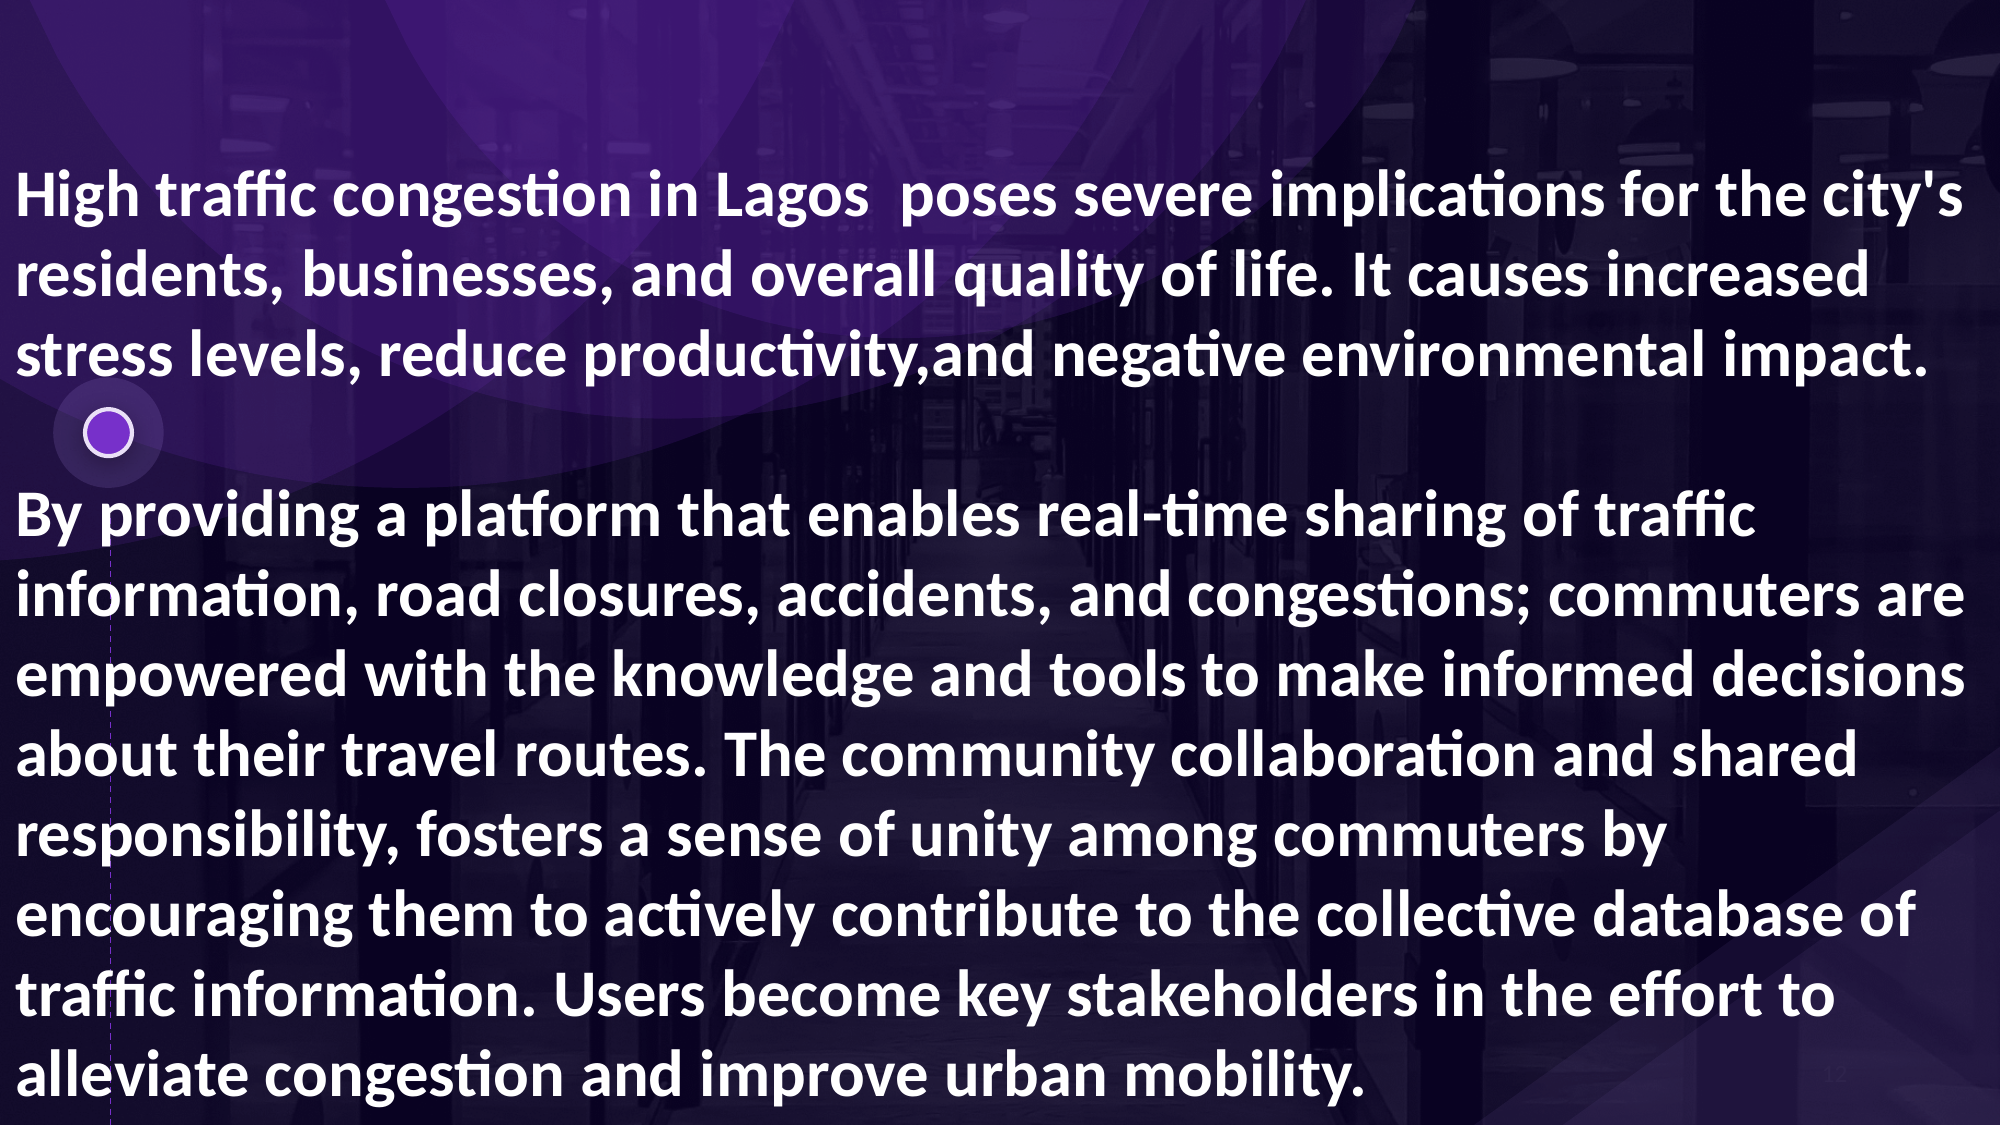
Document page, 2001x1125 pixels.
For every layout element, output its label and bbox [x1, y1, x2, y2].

text_box [1473, 746, 2000, 1125]
picture [0, 0, 2000, 1125]
